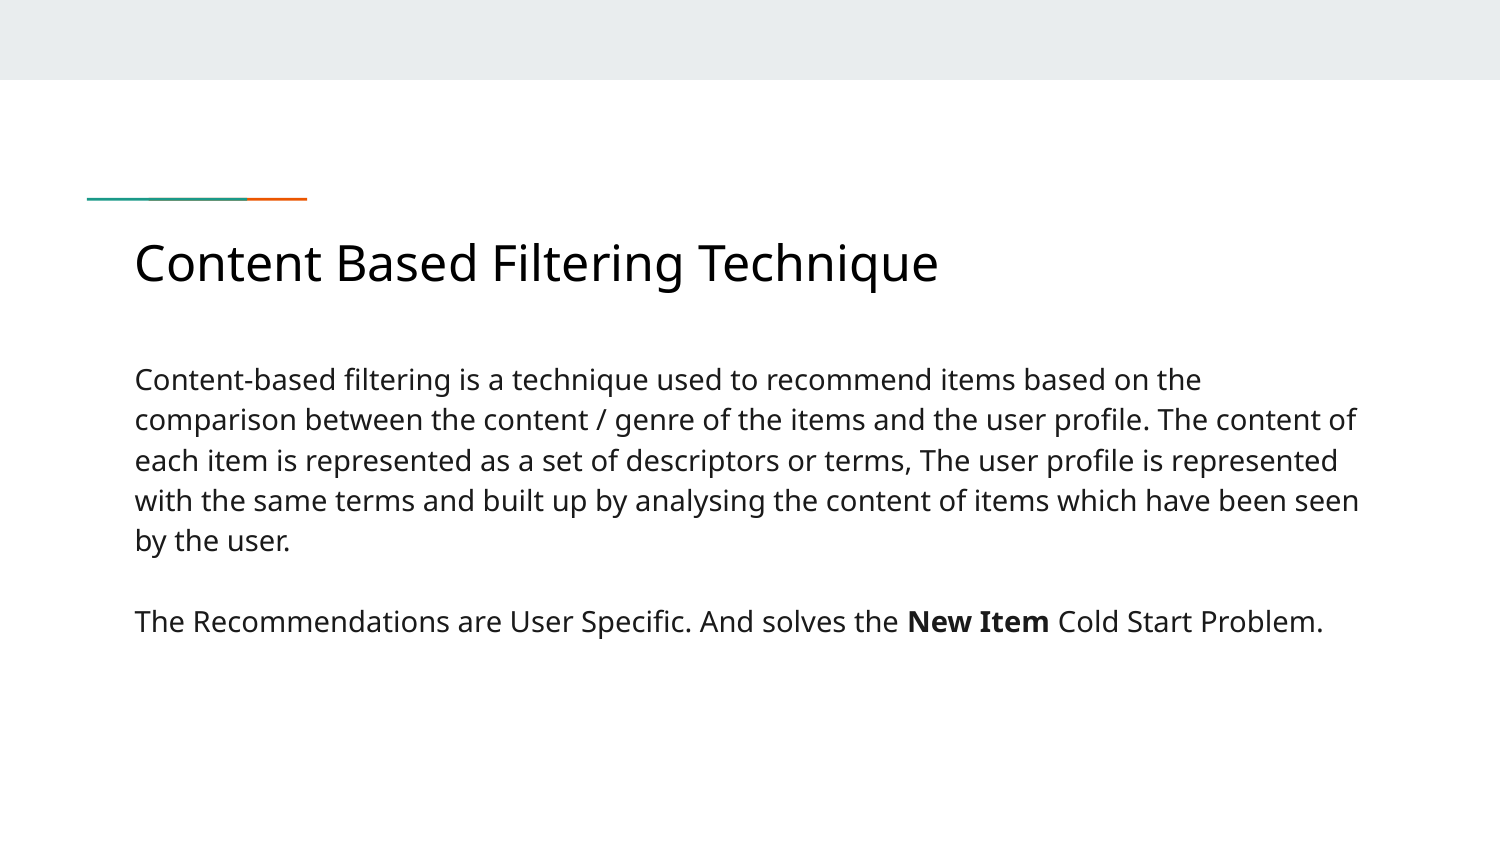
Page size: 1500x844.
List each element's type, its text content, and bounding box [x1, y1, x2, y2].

list Content-based filtering is a technique used to recommend items based on the comparison between the content / genre of the items and the user profile. The content of each item is represented as a set of descriptors or terms, The user profile is represented with the same terms and built up by analysing the content of items which have been seen by the user. The Recommendations are User Specific. And solves the New Item Cold Start Problem. [119, 341, 1381, 712]
title Content Based Filtering Technique [119, 216, 1381, 305]
text_box [41, 147, 1488, 255]
